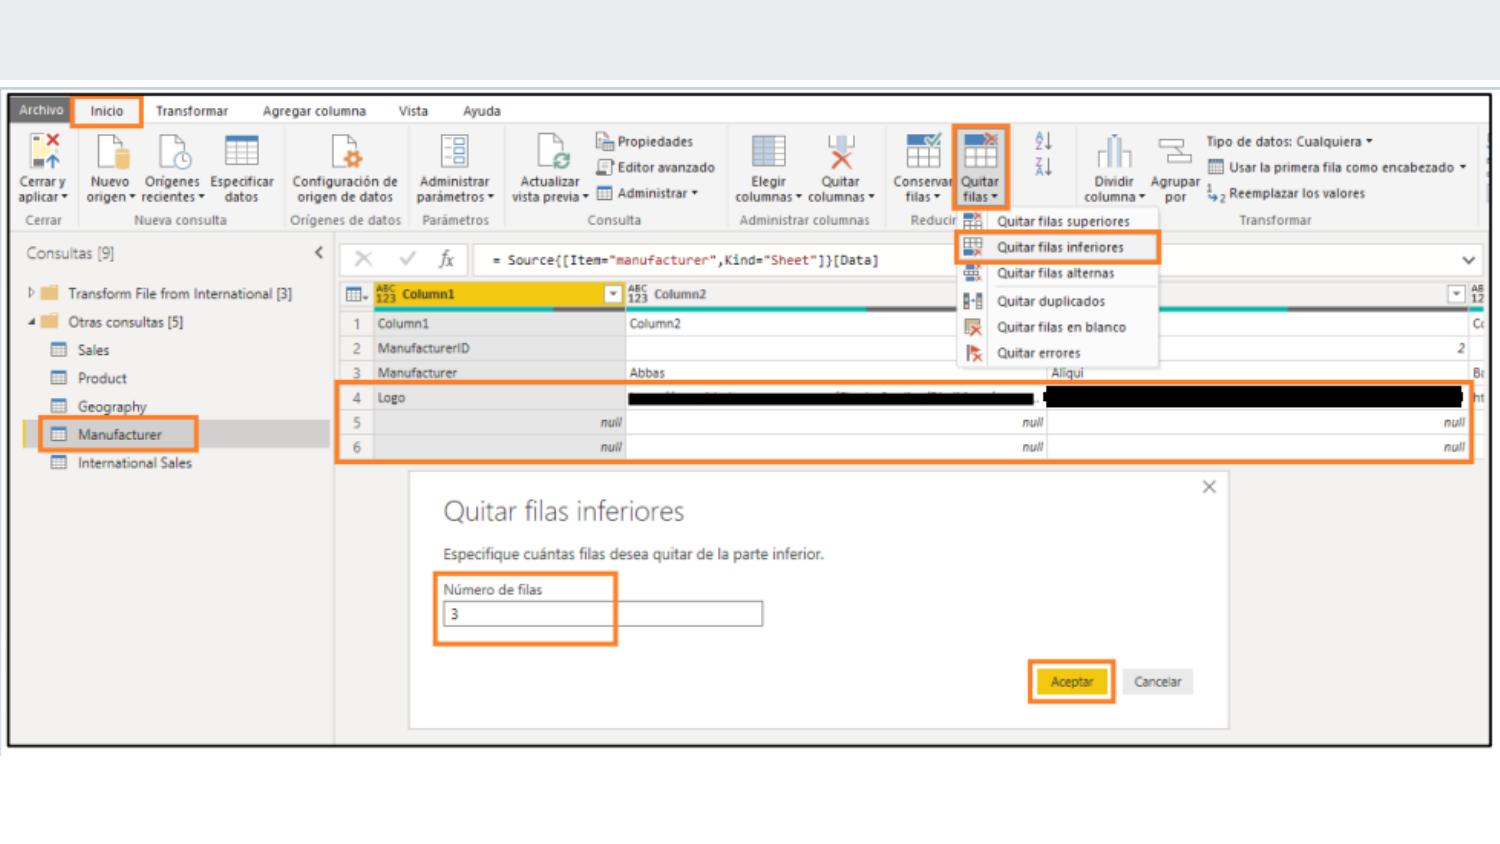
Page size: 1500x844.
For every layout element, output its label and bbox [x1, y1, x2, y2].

picture [0, 87, 1500, 757]
